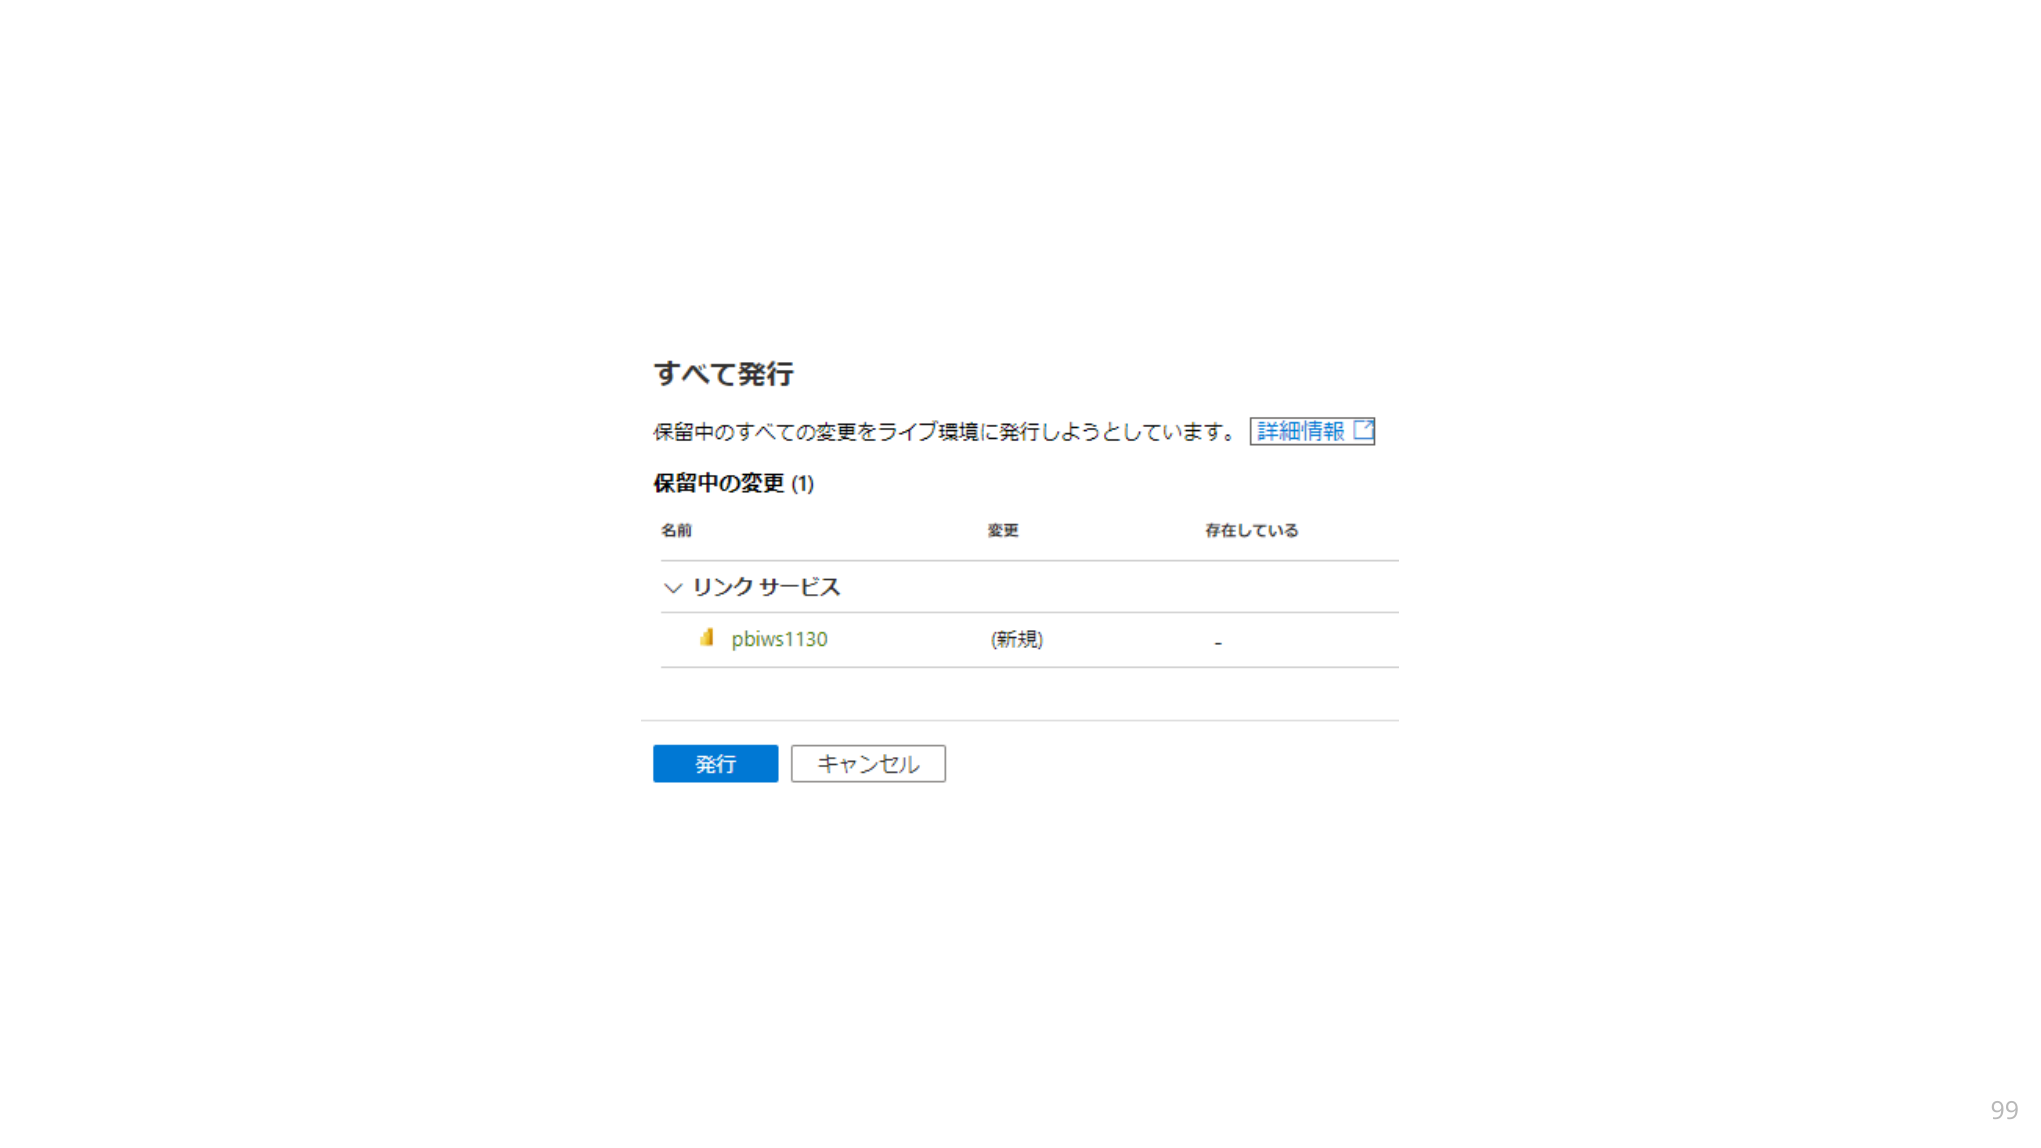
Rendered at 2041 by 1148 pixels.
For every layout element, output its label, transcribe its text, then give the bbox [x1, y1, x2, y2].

picture [641, 347, 1399, 800]
slide_number 99 [1575, 1081, 2035, 1143]
